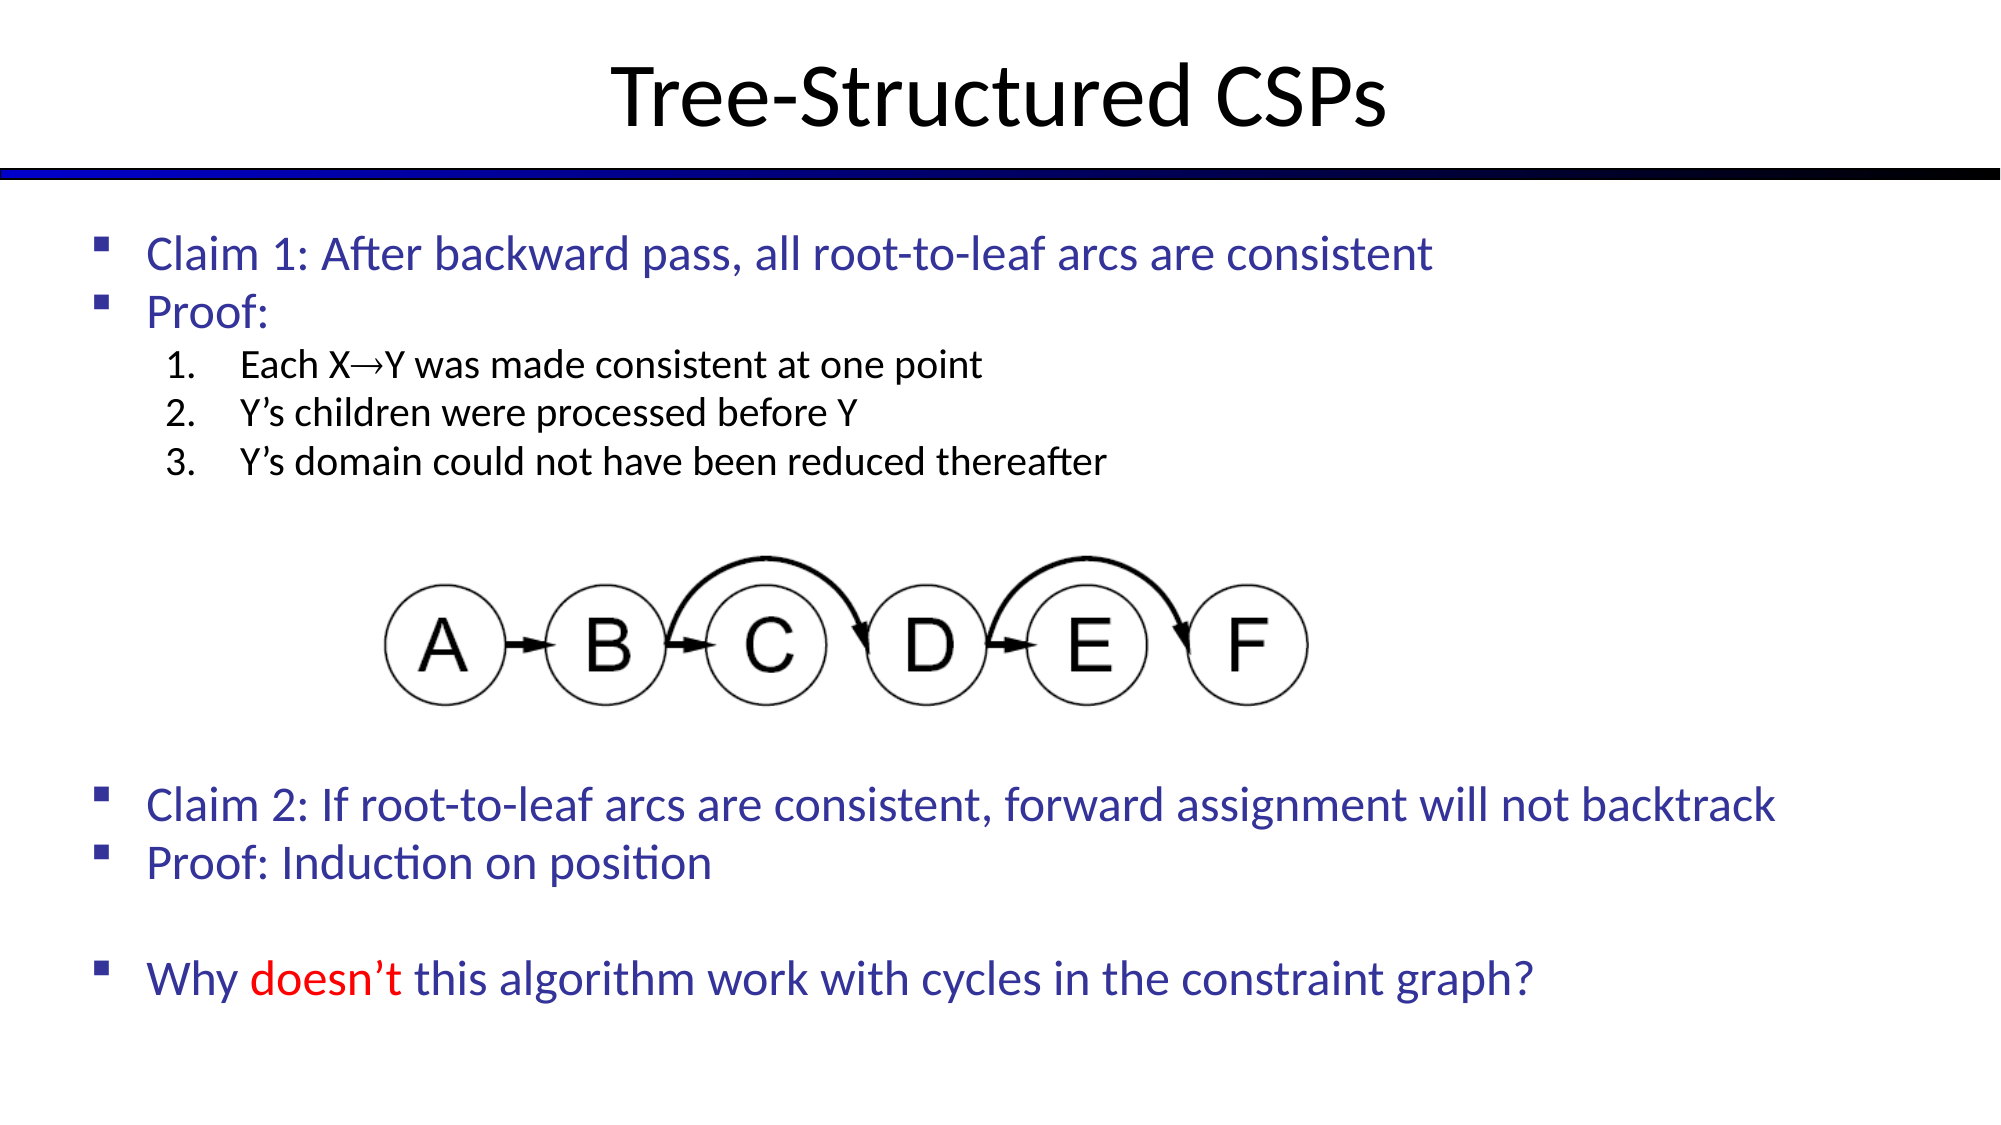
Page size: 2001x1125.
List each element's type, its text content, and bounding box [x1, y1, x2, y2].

list Claim 1: After backward pass, all root-to-leaf arcs are consistent Proof: Each XY was made consistent at one point Y’s children were processed before Y Y’s domain could not have been reduced thereafter Claim 2: If root-to-leaf arcs are consistent, forward assignment will not backtrack Proof: Induction on position Why doesn’t this algorithm work with cycles in the constraint graph? [74, 224, 1938, 1038]
title Tree-Structured CSPs [0, 0, 2000, 184]
picture [374, 534, 1320, 729]
